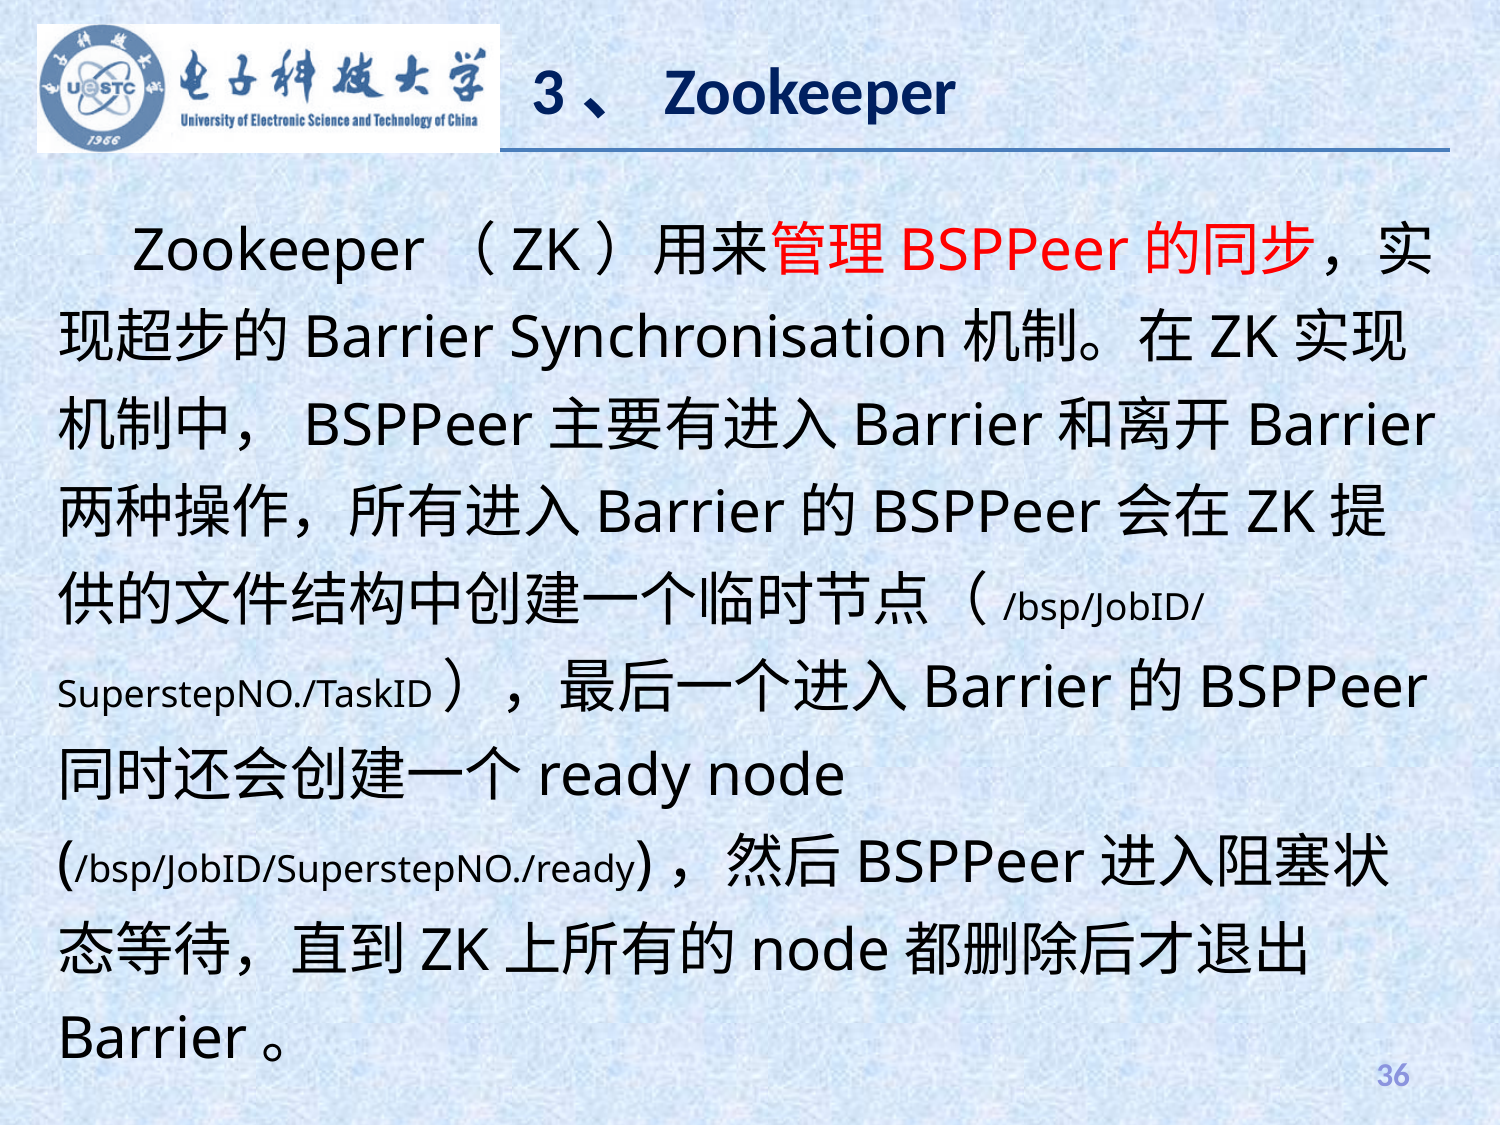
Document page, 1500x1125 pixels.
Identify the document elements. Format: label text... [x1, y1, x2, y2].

text_box 3、Zookeeper [517, 40, 1430, 136]
text_box Zookeeper（ZK）用来管理BSPPeer的同步，实现超步的Barrier Synchronisation机制。在ZK实现机制中，BSPPeer主要有进入Barrier和离开Barrier两种操作，所有进入Barrier的BSPPeer会在ZK提供的文件结构中创建一个临时节点（/bsp/JobID/SuperstepNO./TaskID），最后一个进入Barrier的BSPPeer同时还会创建一个ready node (/bsp/JobID/SuperstepNO./ready)，然后BSPPeer进入阻塞状态等待，直到ZK上所有的node都删除后才退出Barrier。 [42, 187, 1455, 1077]
picture [0, 0, 1500, 1125]
slide_number 36 [1074, 1077, 1425, 1103]
